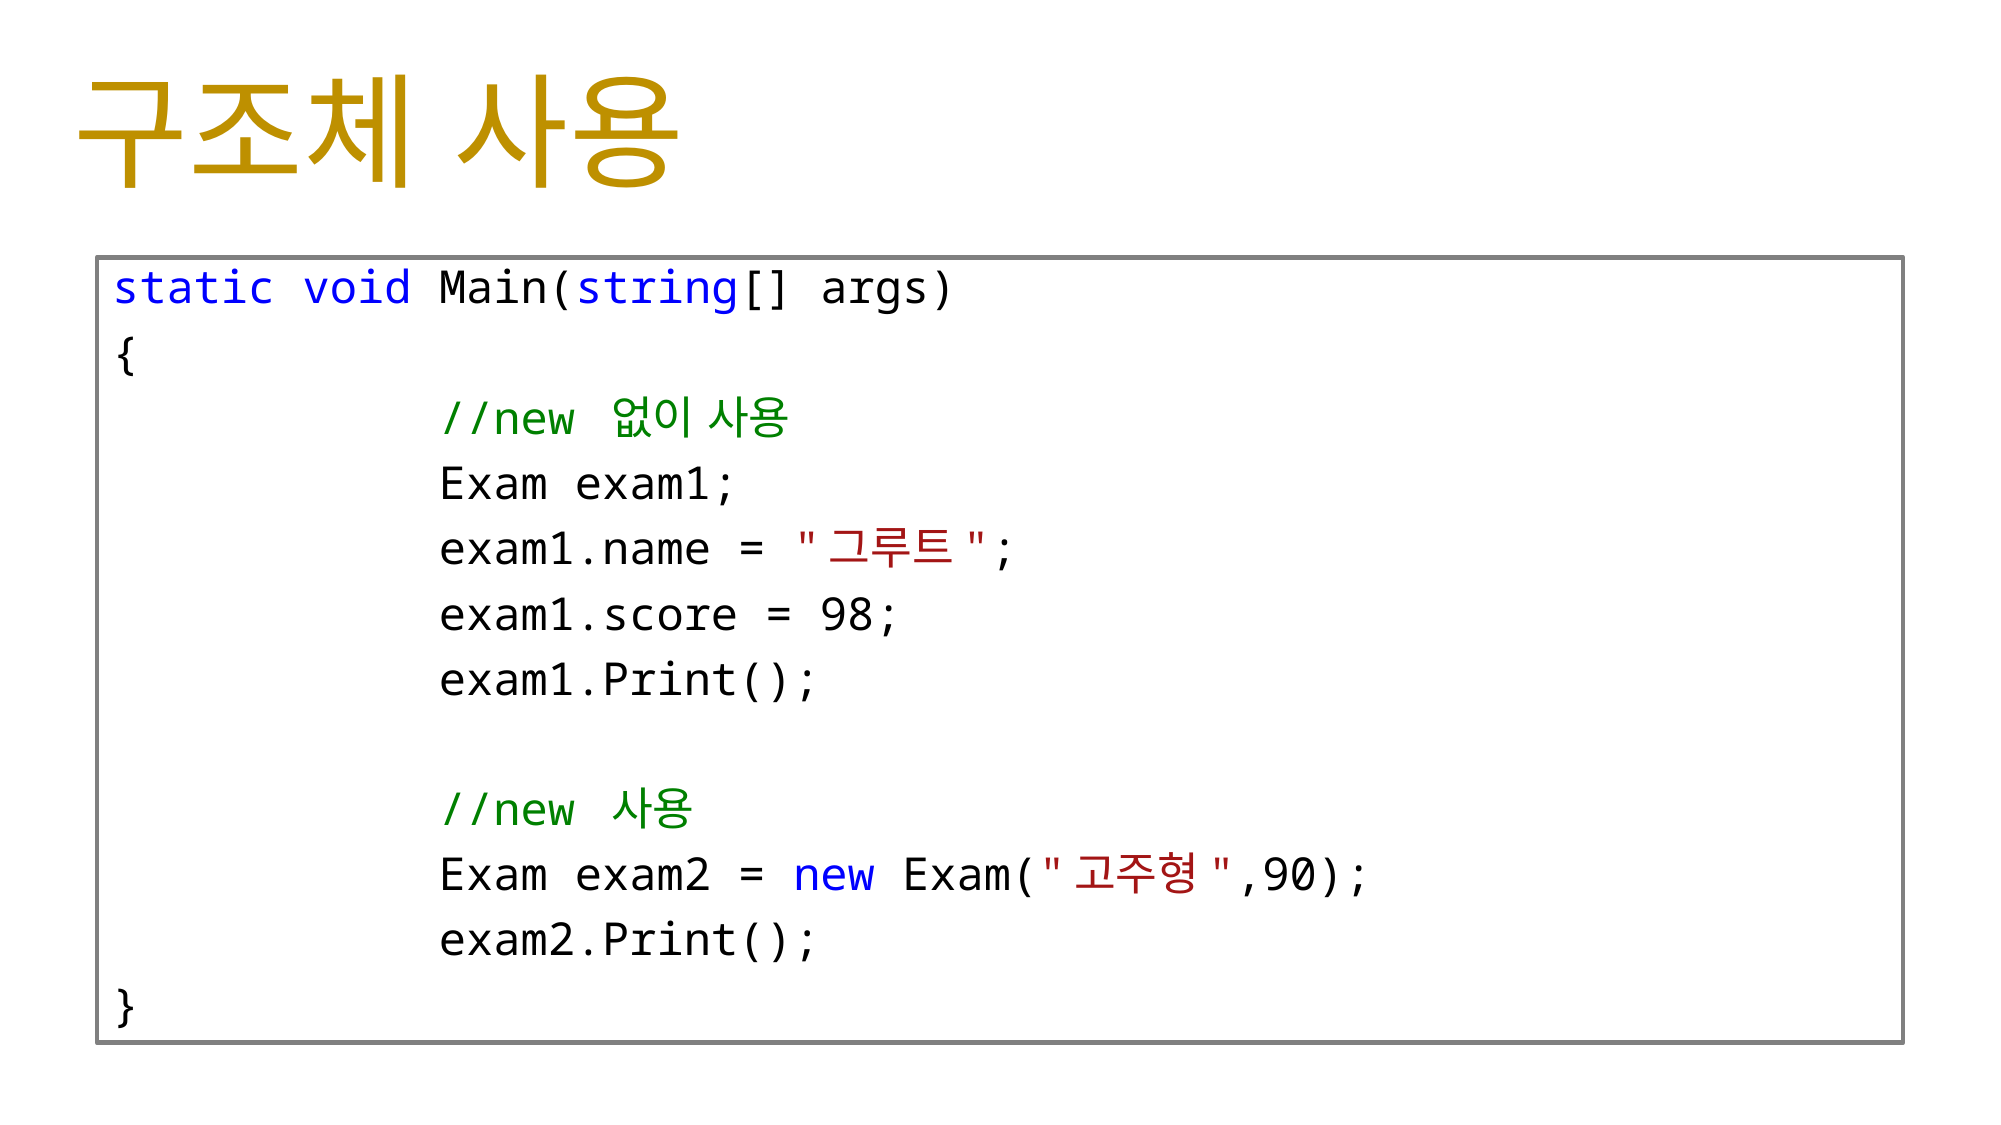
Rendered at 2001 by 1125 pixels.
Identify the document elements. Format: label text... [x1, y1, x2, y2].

list static void Main(string[] args) { //new 없이 사용 Exam exam1; exam1.name = "그루트"; exam1.score = 98; exam1.Print(); //new 사용 Exam exam2 = new Exam("고주형",90); exam2.Print(); } [97, 257, 1903, 1043]
title 구조체 사용 [59, 29, 1784, 247]
